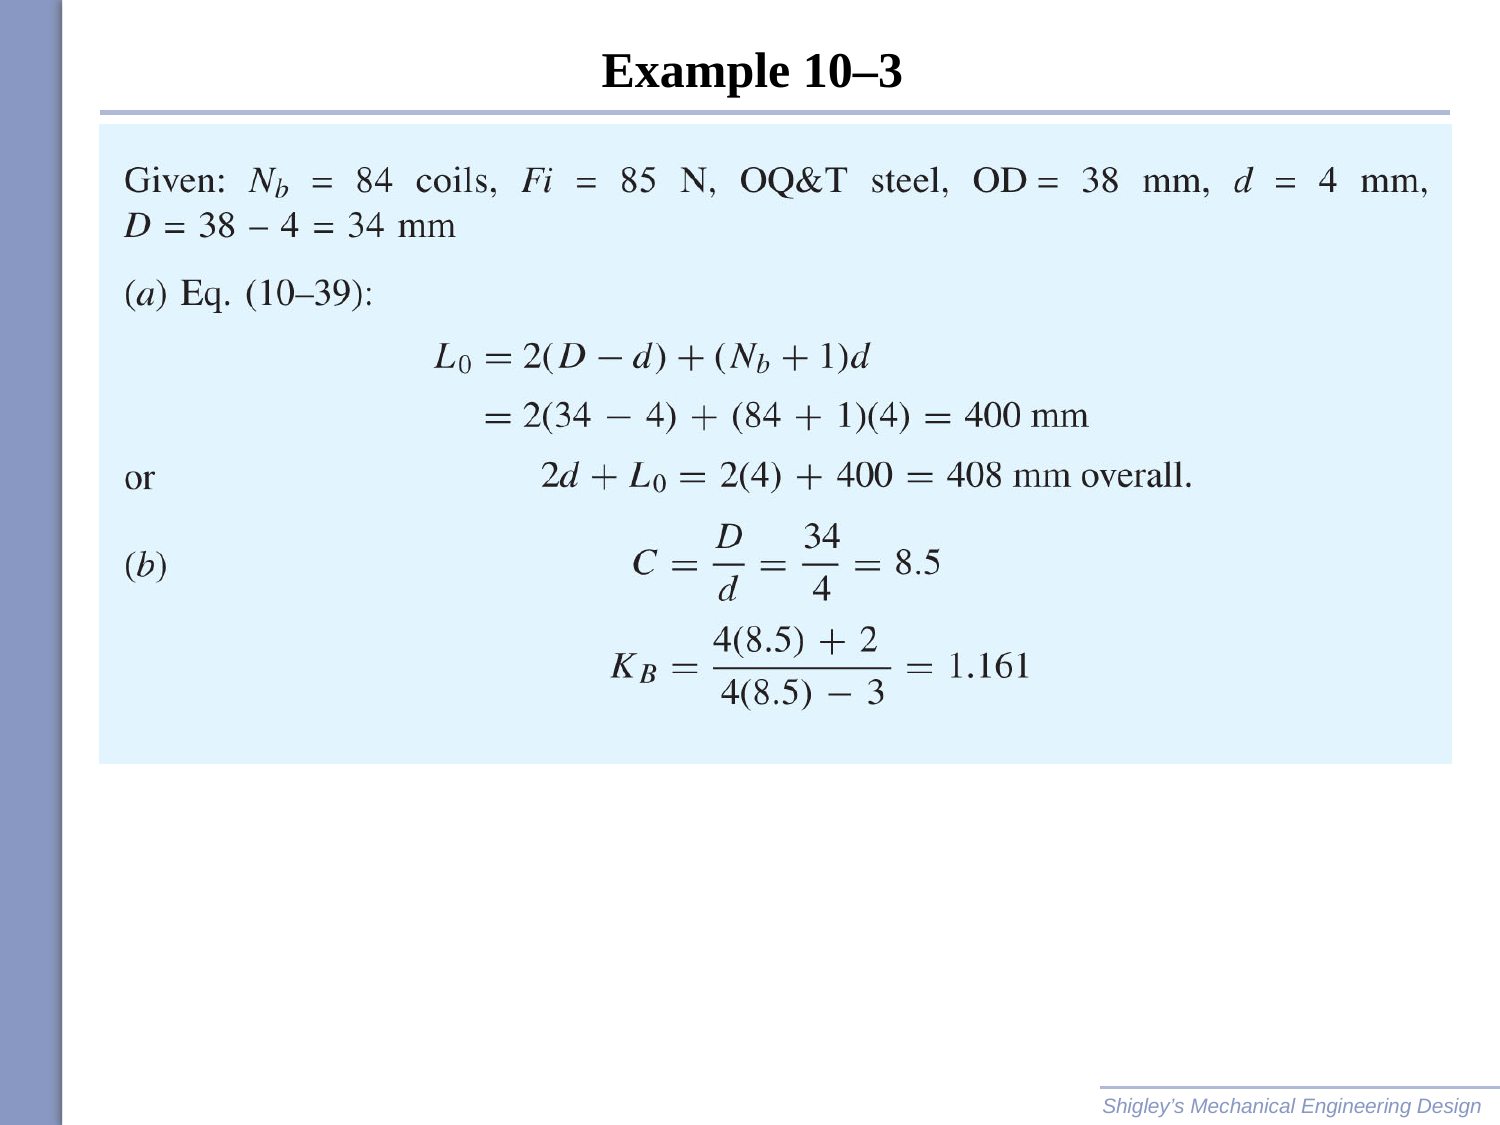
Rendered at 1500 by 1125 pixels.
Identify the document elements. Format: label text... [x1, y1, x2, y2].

footer Shigley’s Mechanical Engineering Design [1087, 1074, 1500, 1125]
title Example 10–3 [137, 30, 1368, 106]
picture [99, 124, 1452, 764]
